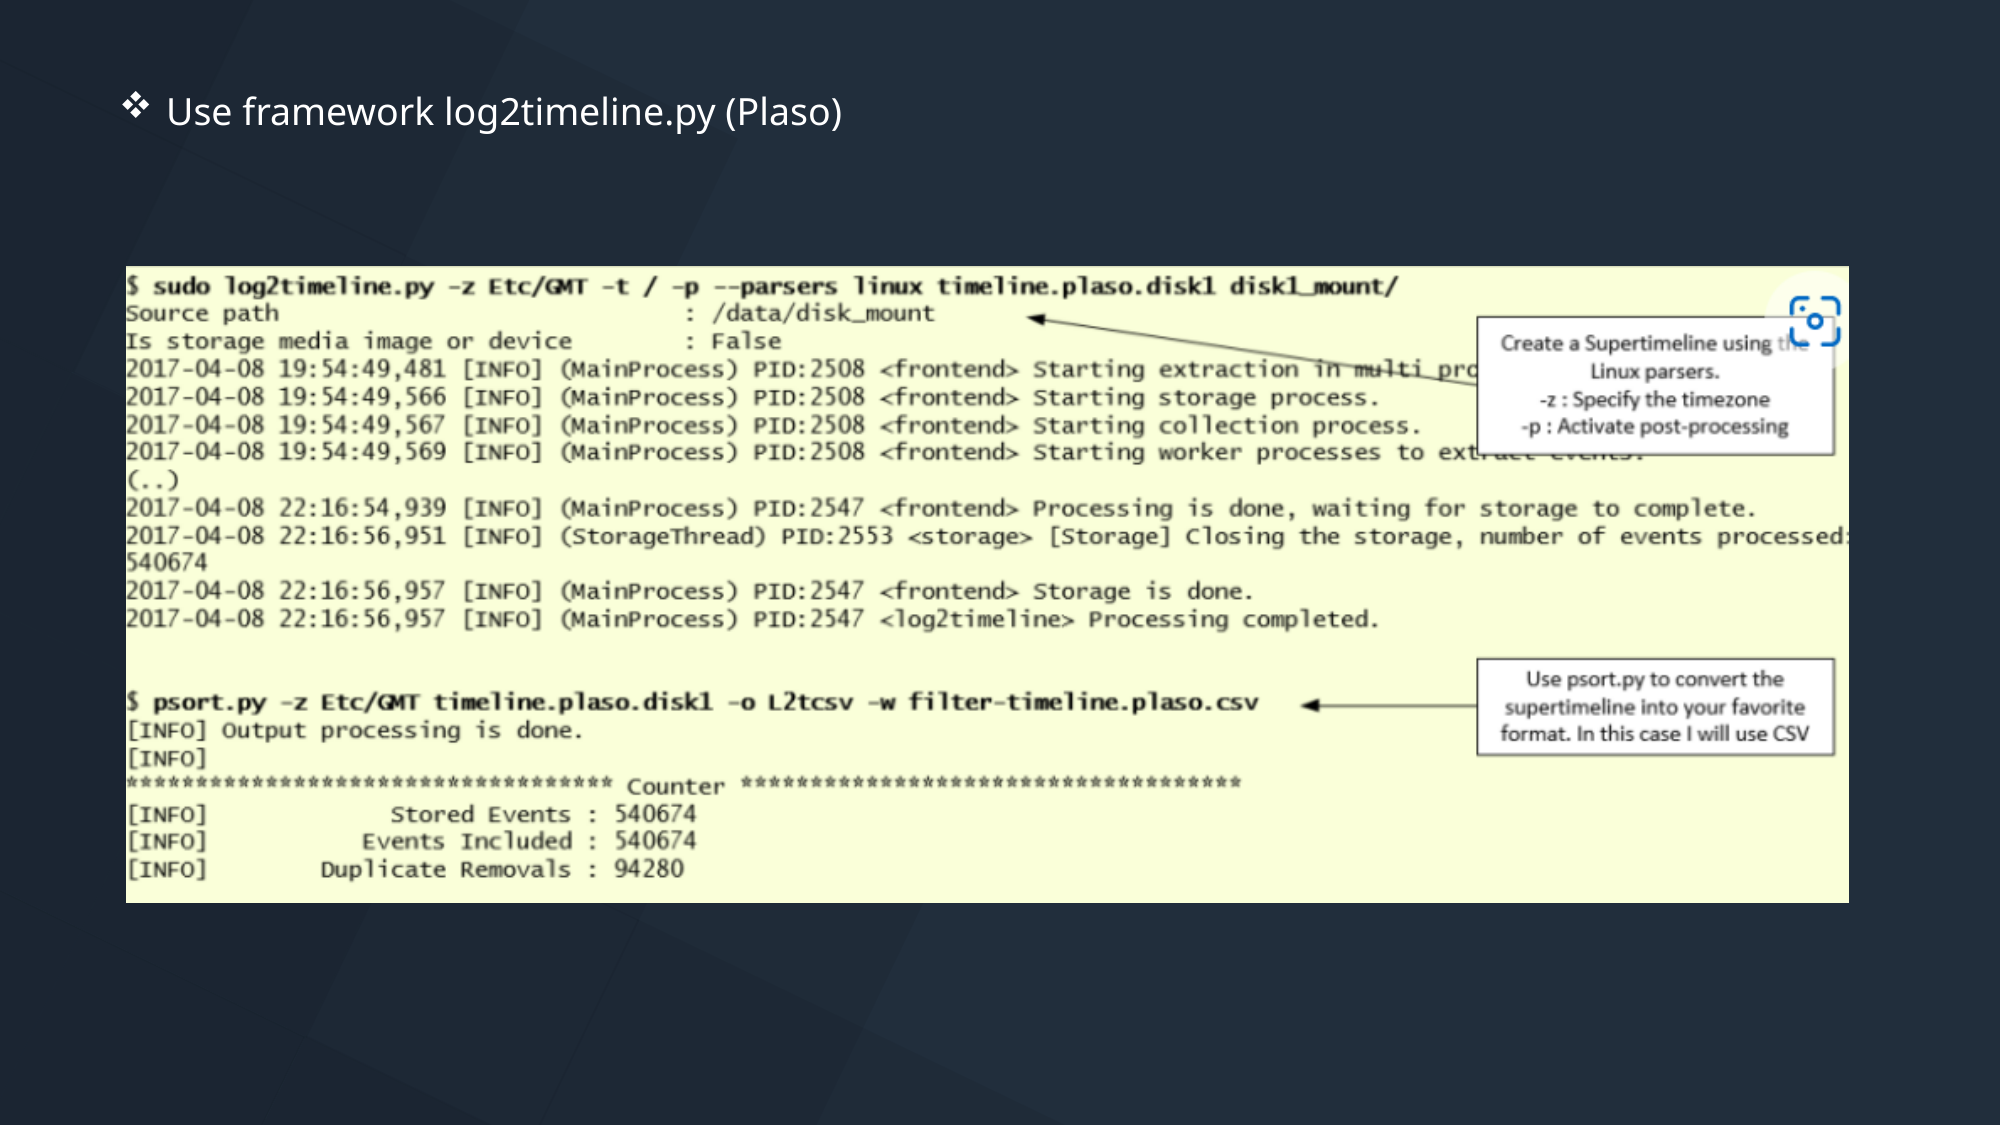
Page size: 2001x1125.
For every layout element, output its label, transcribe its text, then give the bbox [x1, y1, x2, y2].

text_box Use framework log2timeline.py (Plaso) [104, 80, 1681, 140]
picture [125, 266, 1849, 903]
